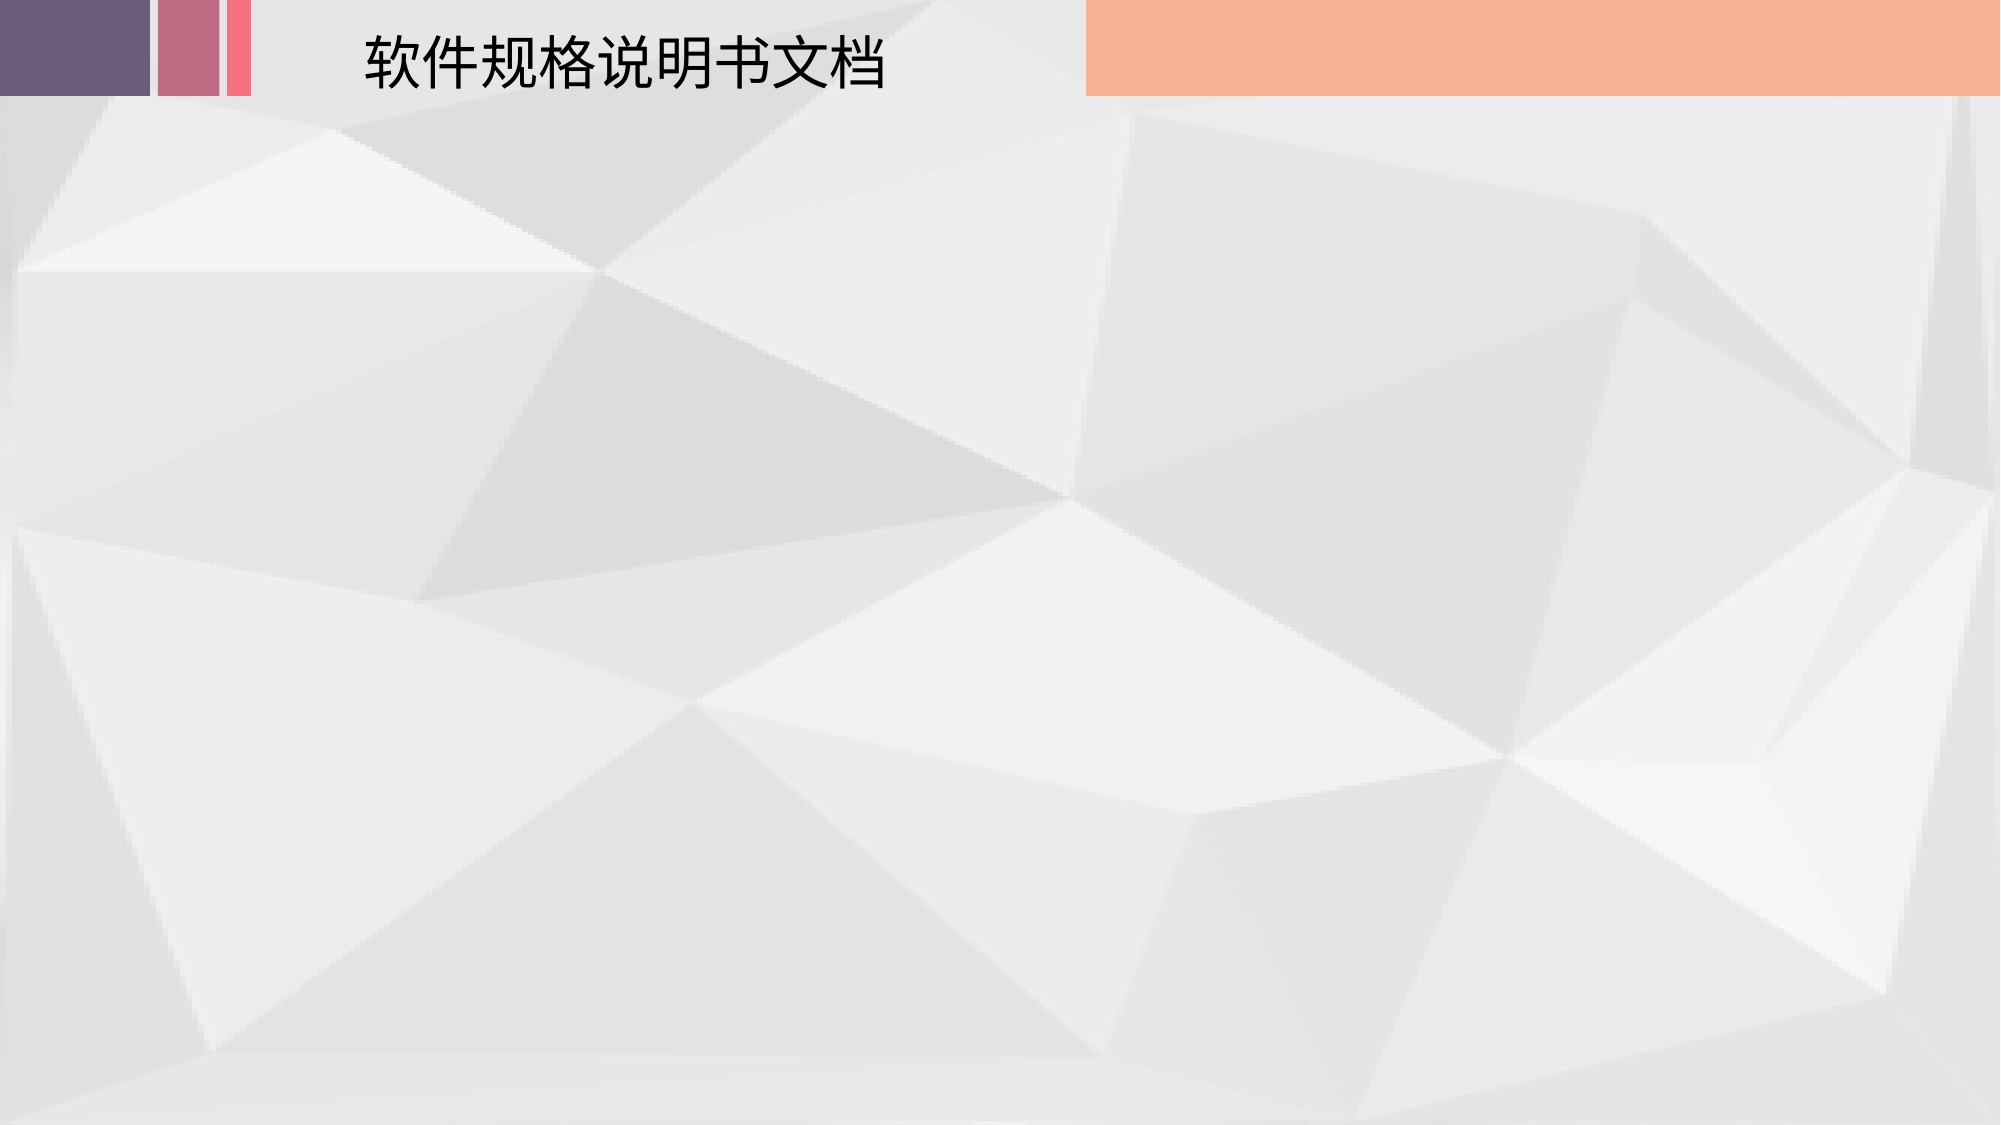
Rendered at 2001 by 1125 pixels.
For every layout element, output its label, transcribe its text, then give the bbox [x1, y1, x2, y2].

text_box [0, 0, 150, 96]
text_box [227, 0, 251, 96]
text_box 软件规格说明书文档 [348, 18, 903, 104]
text_box [1086, 0, 2000, 96]
picture [0, 0, 2001, 1125]
text_box [157, 0, 220, 96]
